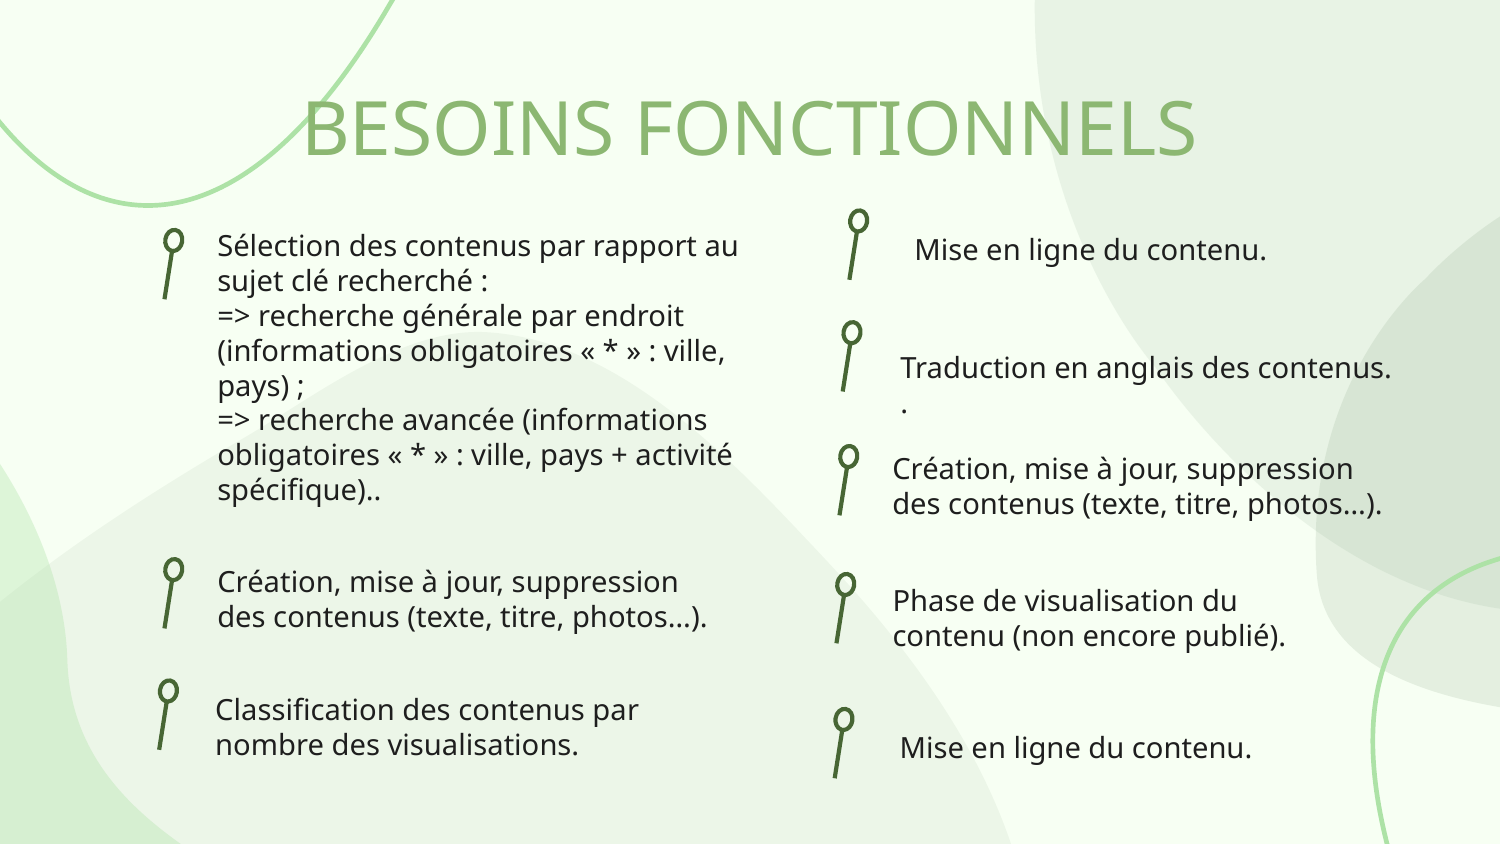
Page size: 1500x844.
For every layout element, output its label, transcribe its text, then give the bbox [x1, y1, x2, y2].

text_box Mise en ligne du contenu. [899, 215, 1350, 292]
text_box Création, mise à jour, suppression des contenus (texte, titre, photos…). [202, 548, 736, 625]
text_box Classification des contenus par nombre des visualisations. [200, 676, 667, 772]
text_box [162, 557, 185, 629]
subtitle Mise en ligne du contenu. [884, 714, 1336, 790]
title BESOINS FONCTIONNELS [118, 71, 1382, 180]
text_box Traduction en anglais des contenus. . [885, 334, 1419, 410]
text_box [847, 208, 870, 281]
subtitle Phase de visualisation du contenu (non encore publié). [877, 567, 1344, 663]
text_box Création, mise à jour, suppression des contenus (texte, titre, photos…). [877, 435, 1411, 512]
text_box [162, 227, 185, 300]
text_box [834, 571, 857, 644]
text_box [840, 320, 863, 392]
text_box [832, 706, 855, 779]
text_box Sélection des contenus par rapport au sujet clé recherché : => recherche générale par endroit (informations obligatoires « * » : ville, pays) ; => recherche avancée (informations obligatoires « * » : ville, pays + activité spécifique).. [202, 211, 805, 496]
text_box [157, 678, 179, 751]
text_box [837, 443, 860, 516]
